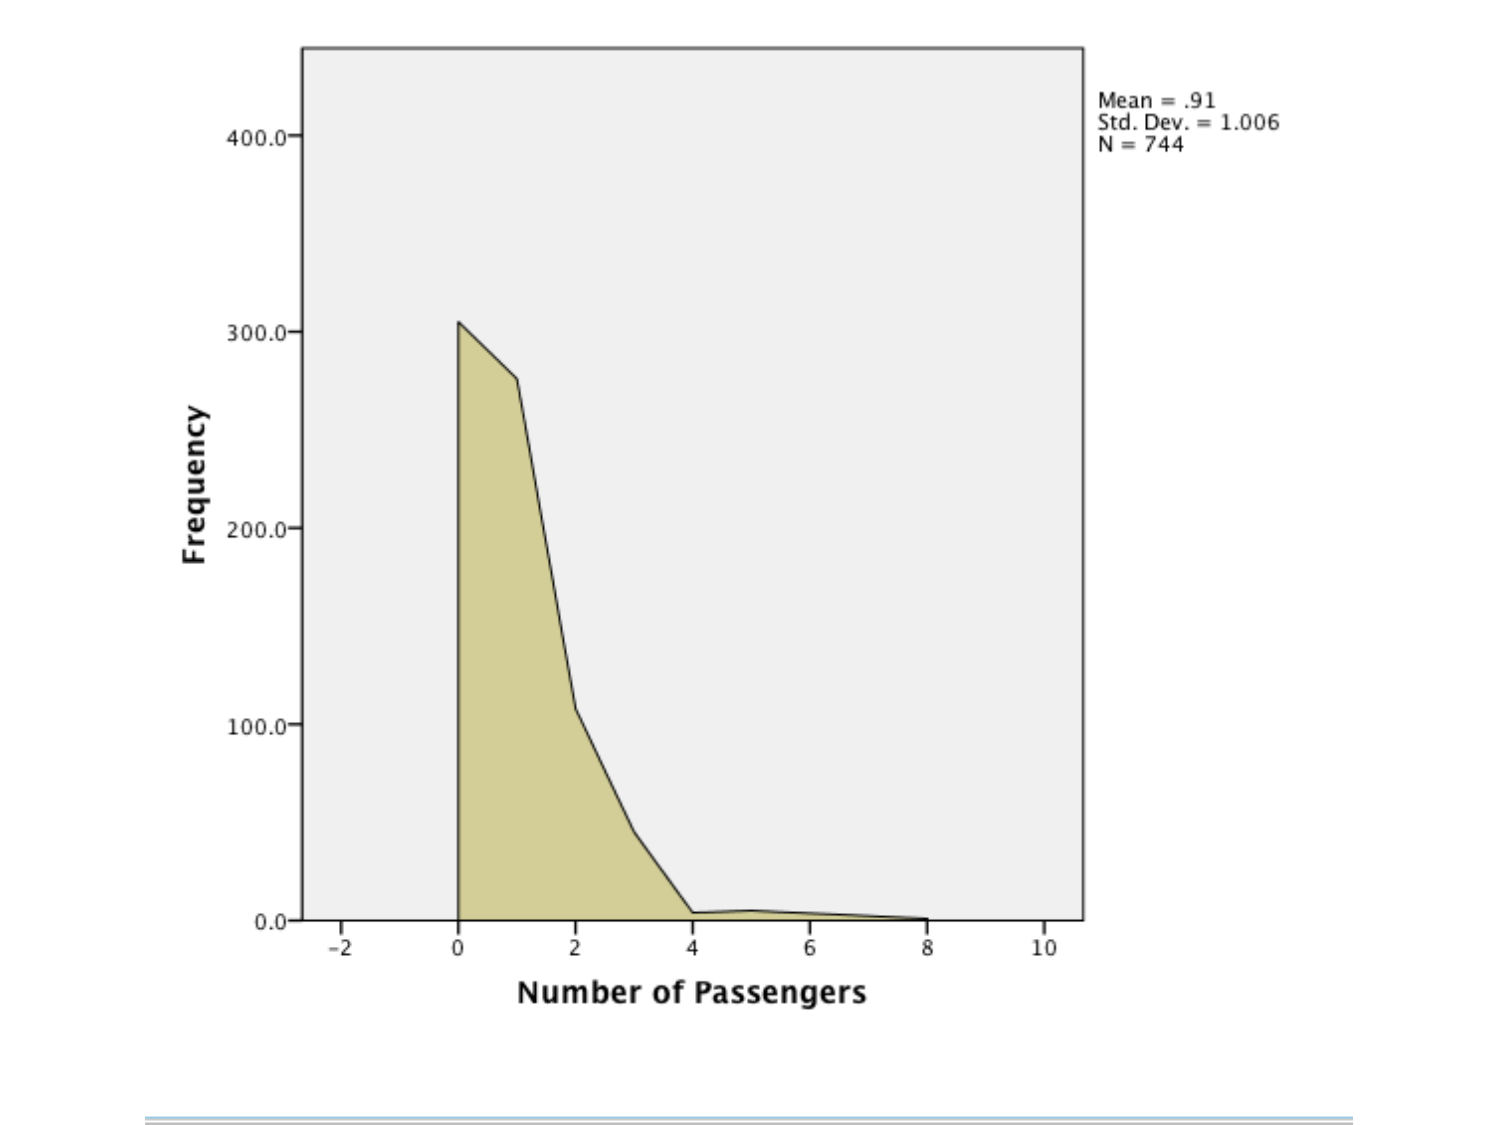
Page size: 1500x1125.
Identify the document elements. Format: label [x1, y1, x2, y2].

picture [145, 0, 1353, 1125]
